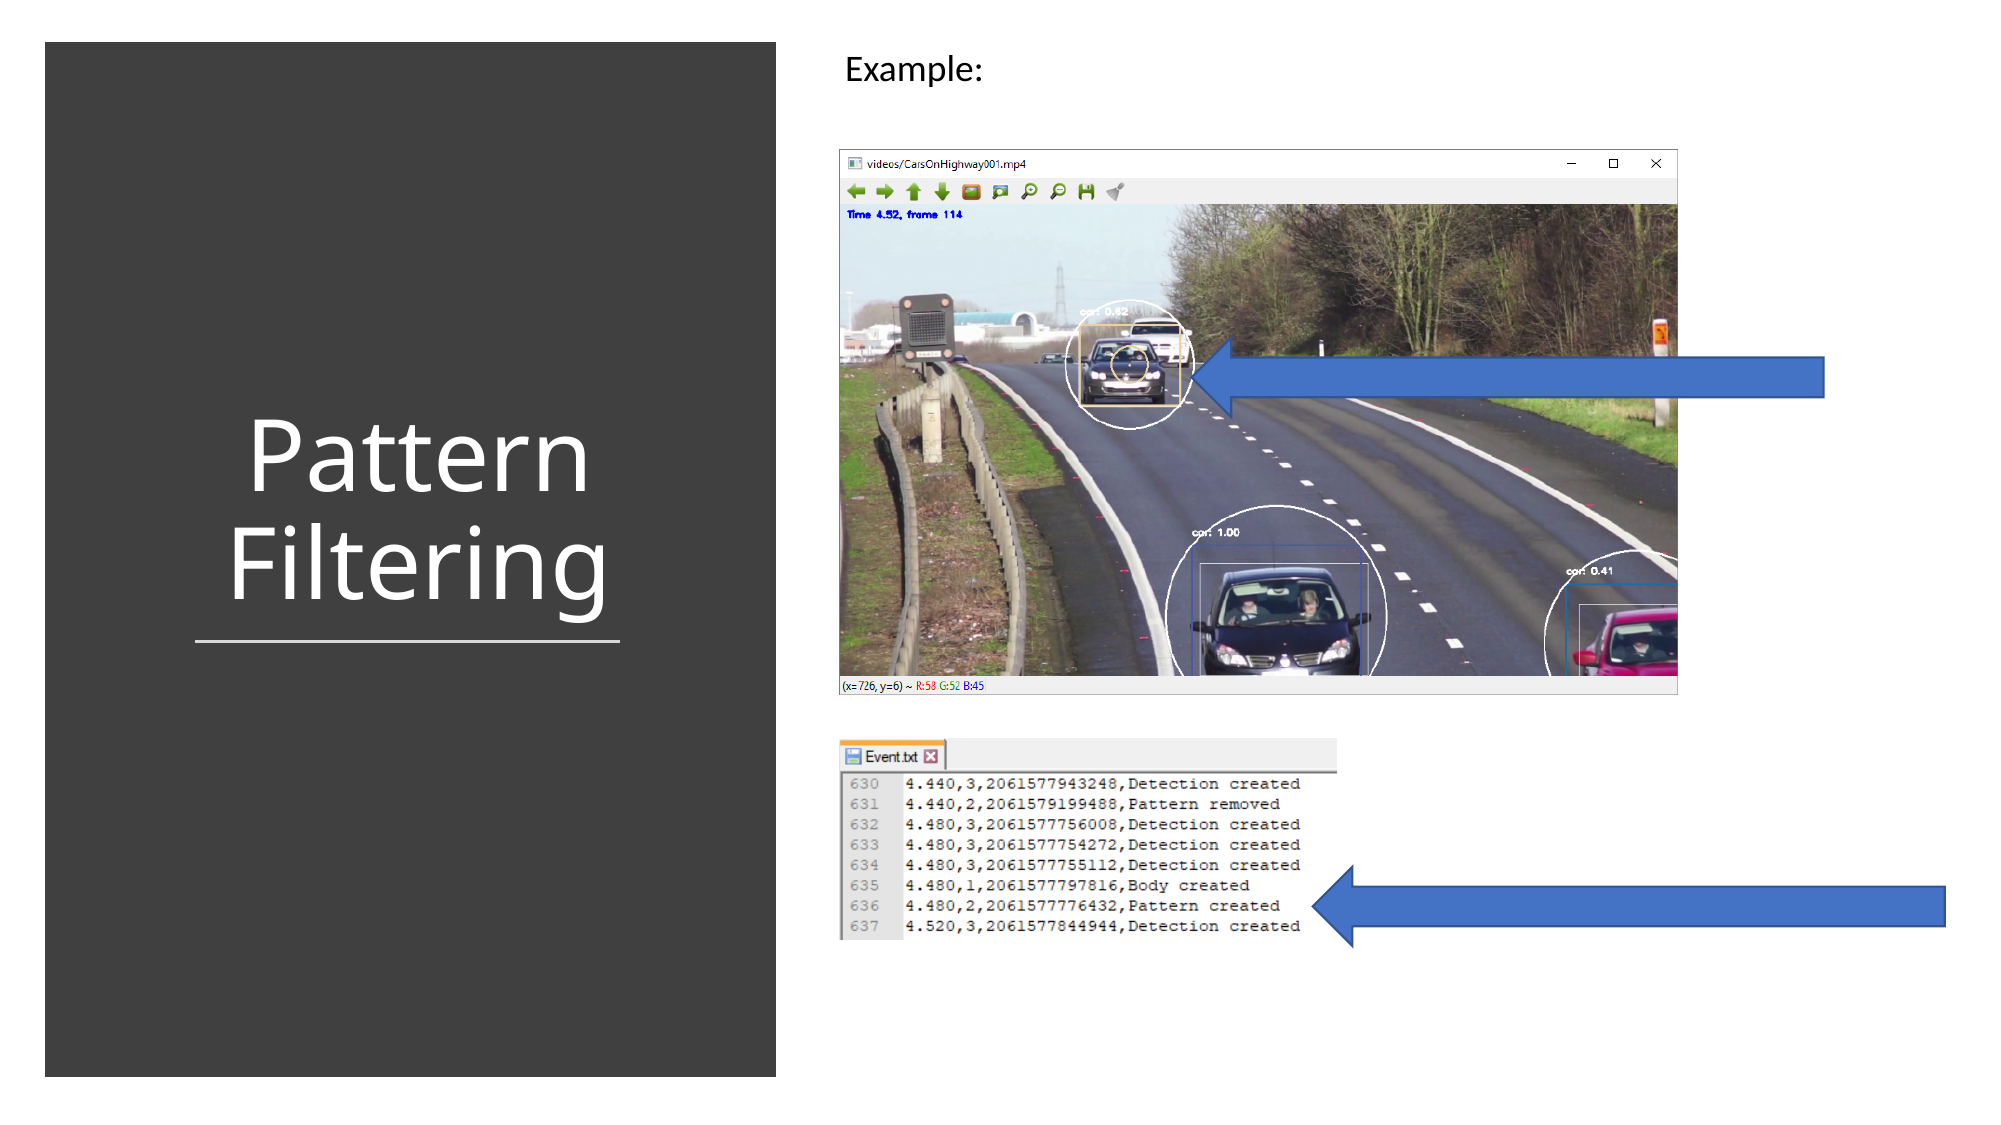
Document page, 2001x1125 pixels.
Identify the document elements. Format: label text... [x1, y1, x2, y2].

text_box Example: [830, 36, 999, 97]
text_box [1678, 356, 1825, 399]
picture [839, 149, 1678, 695]
picture [839, 738, 1337, 940]
text_box [54, 52, 767, 1067]
text_box Pattern Filtering [82, 149, 756, 629]
text_box [1337, 864, 1946, 949]
